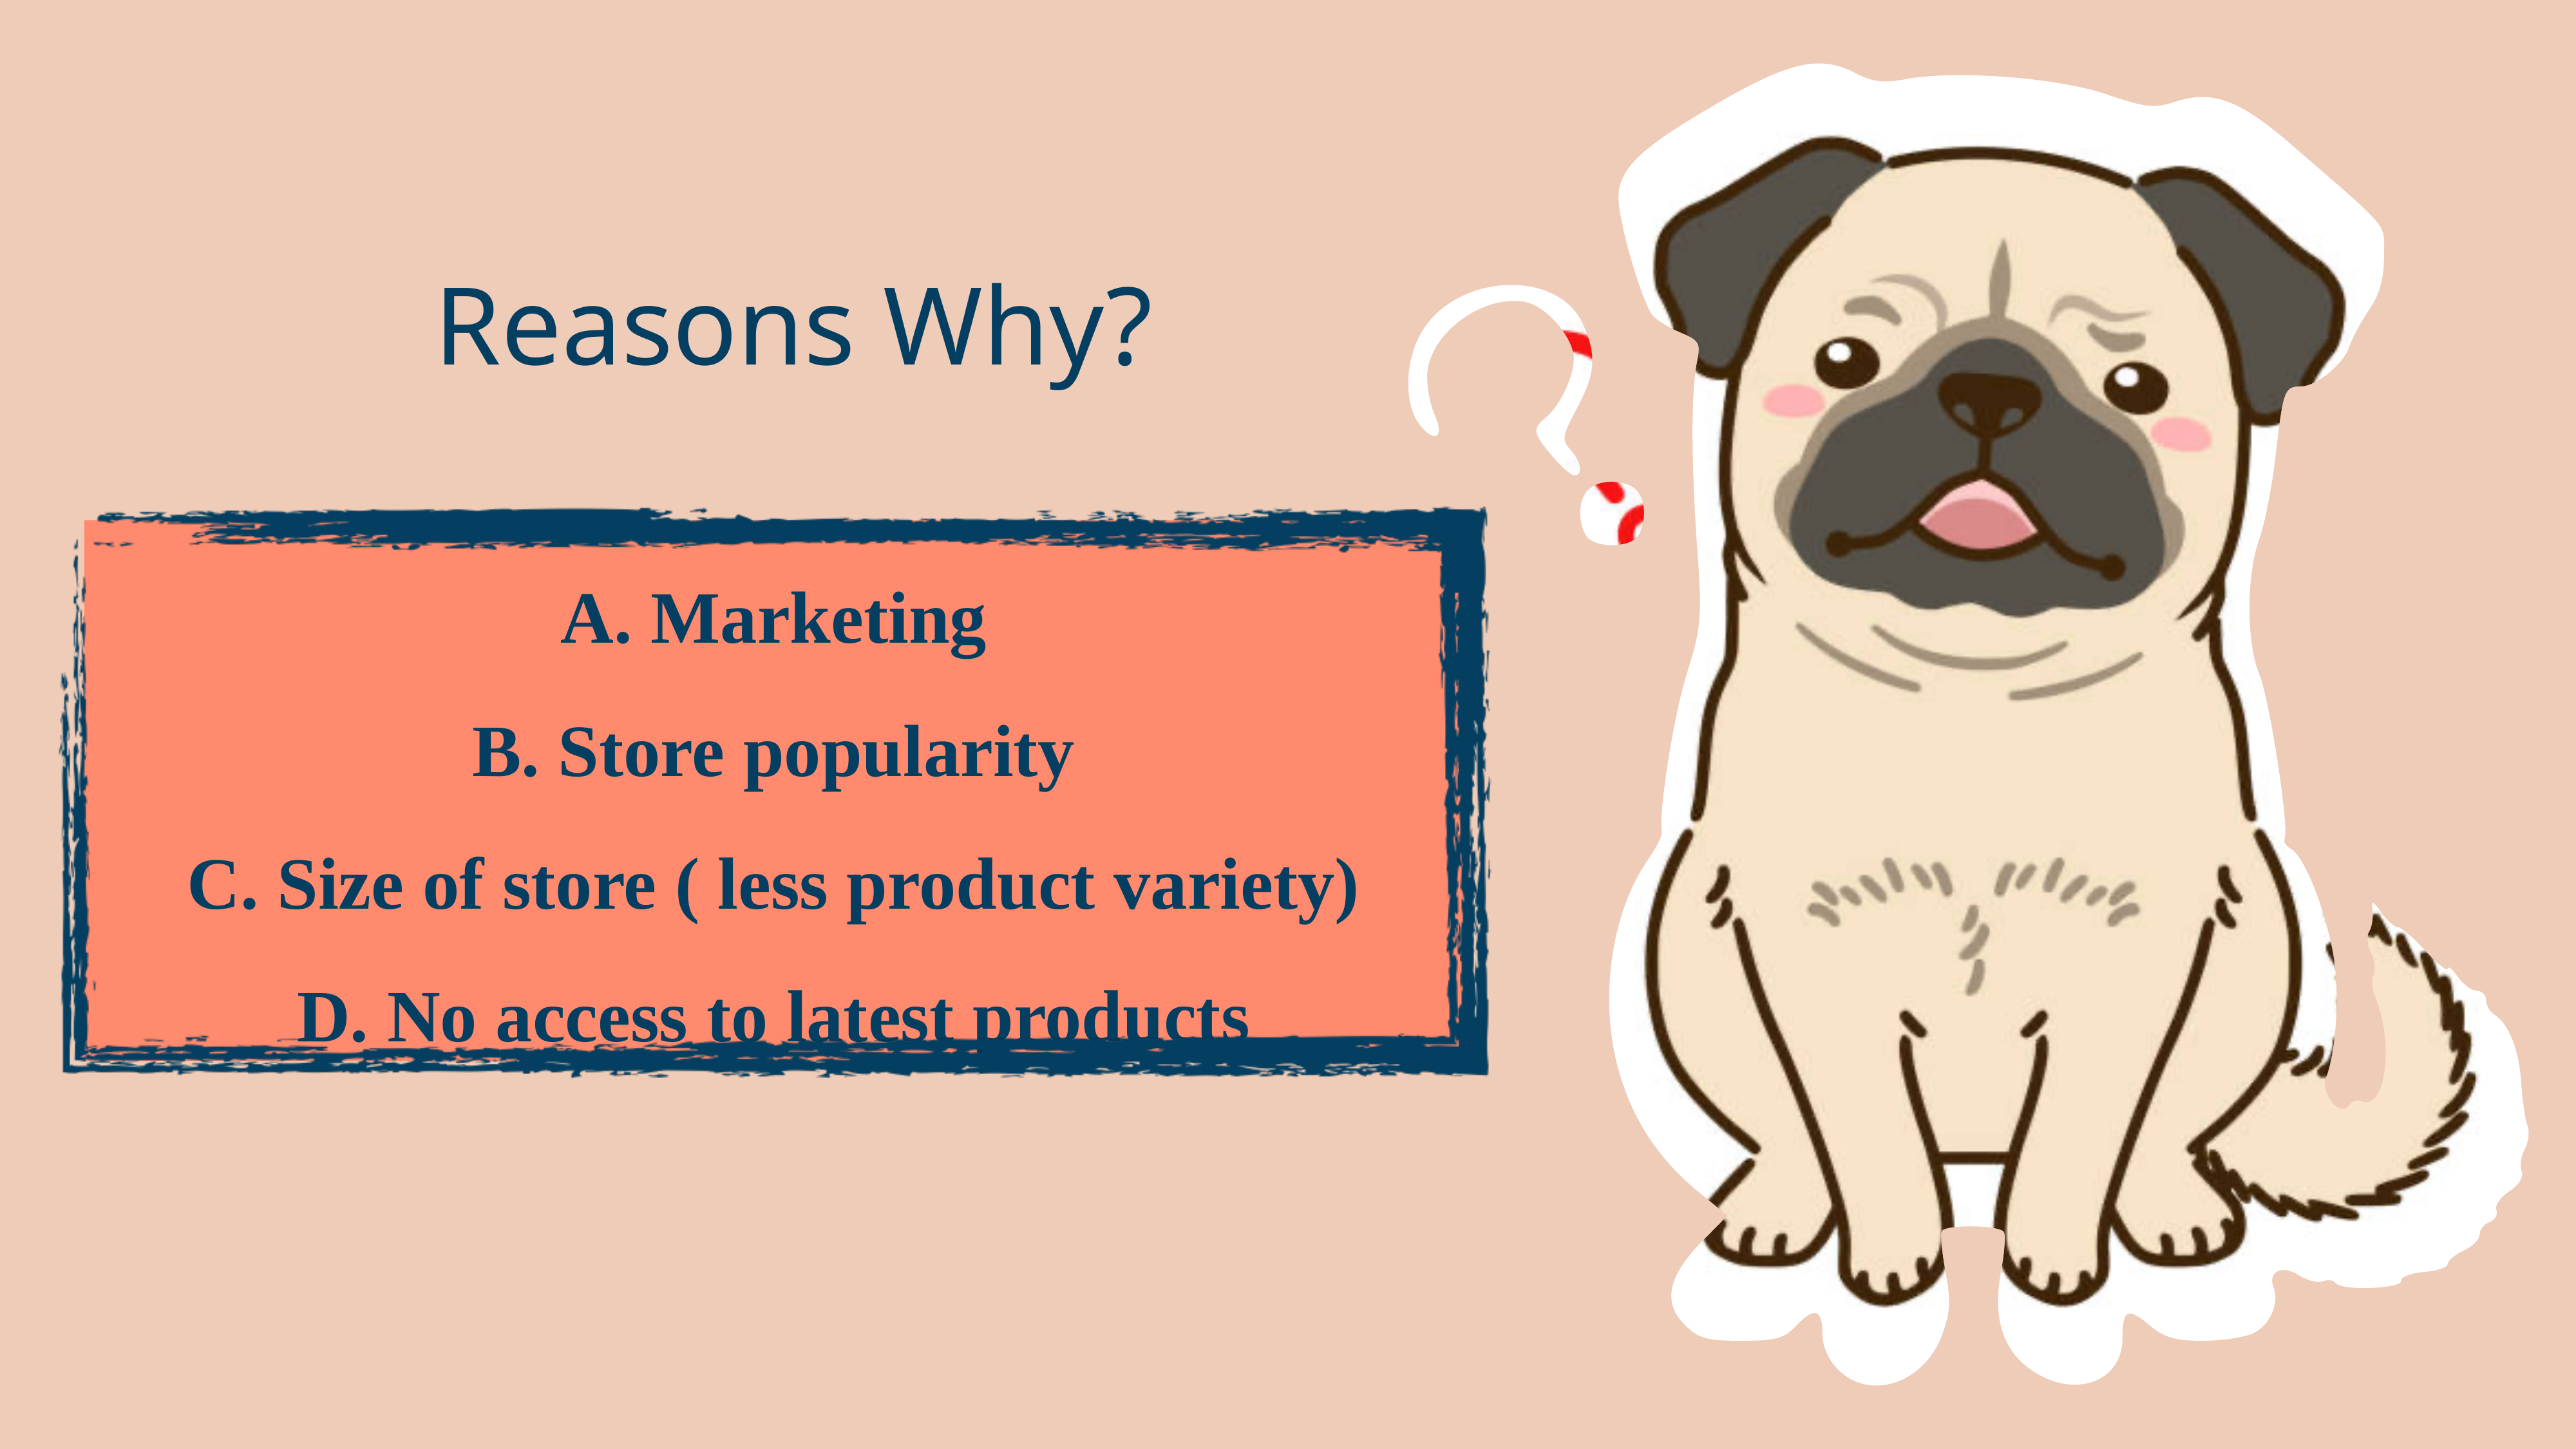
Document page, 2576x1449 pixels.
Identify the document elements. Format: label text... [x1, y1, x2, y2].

picture [1408, 63, 2529, 1386]
text_box Reasons Why? [429, 267, 1159, 393]
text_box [56, 502, 1408, 1079]
